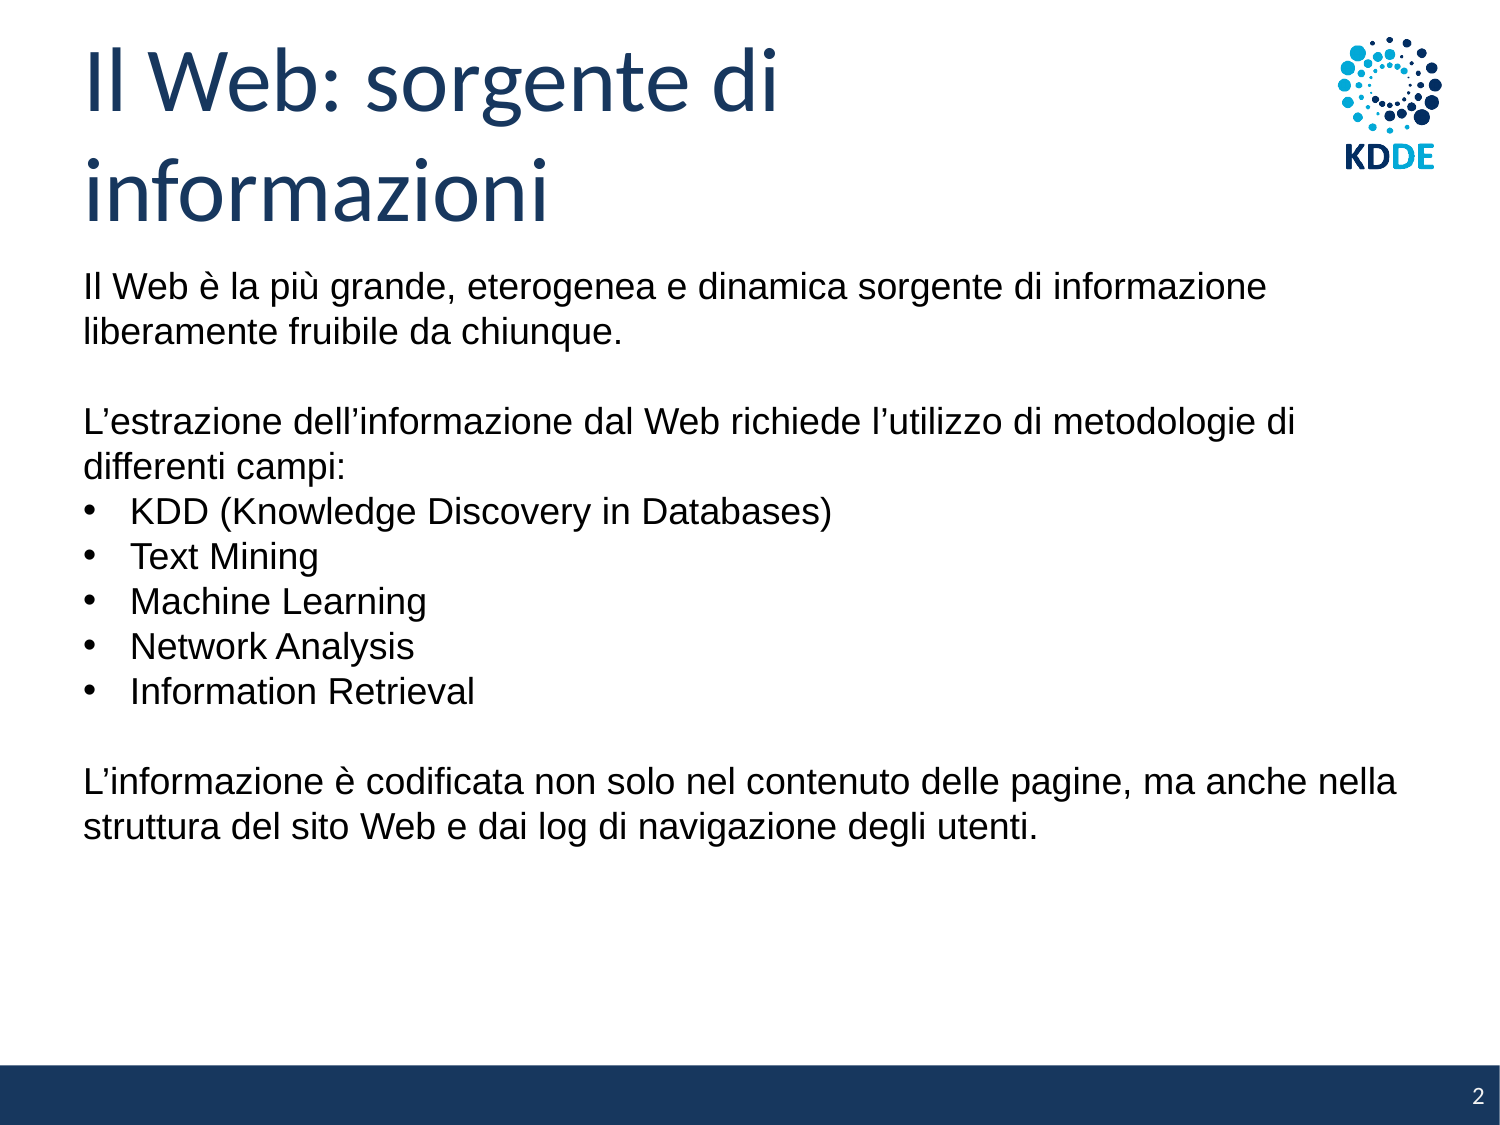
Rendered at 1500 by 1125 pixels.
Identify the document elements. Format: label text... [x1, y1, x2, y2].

text_box Il Web è la più grande, eterogenea e dinamica sorgente di informazione liberamente fruibile da chiunque. L’estrazione dell’informazione dal Web richiede l’utilizzo di metodologie di differenti campi: KDD (Knowledge Discovery in Databases) Text Mining Machine Learning Network Analysis Information Retrieval L’informazione è codificata non solo nel contenuto delle pagine, ma anche nella struttura del sito Web e dai log di navigazione degli utenti. [68, 254, 1429, 947]
text_box 2 [1149, 1065, 1500, 1125]
picture [1337, 36, 1443, 171]
text_box Il Web: sorgente di informazioni [68, 36, 1252, 223]
